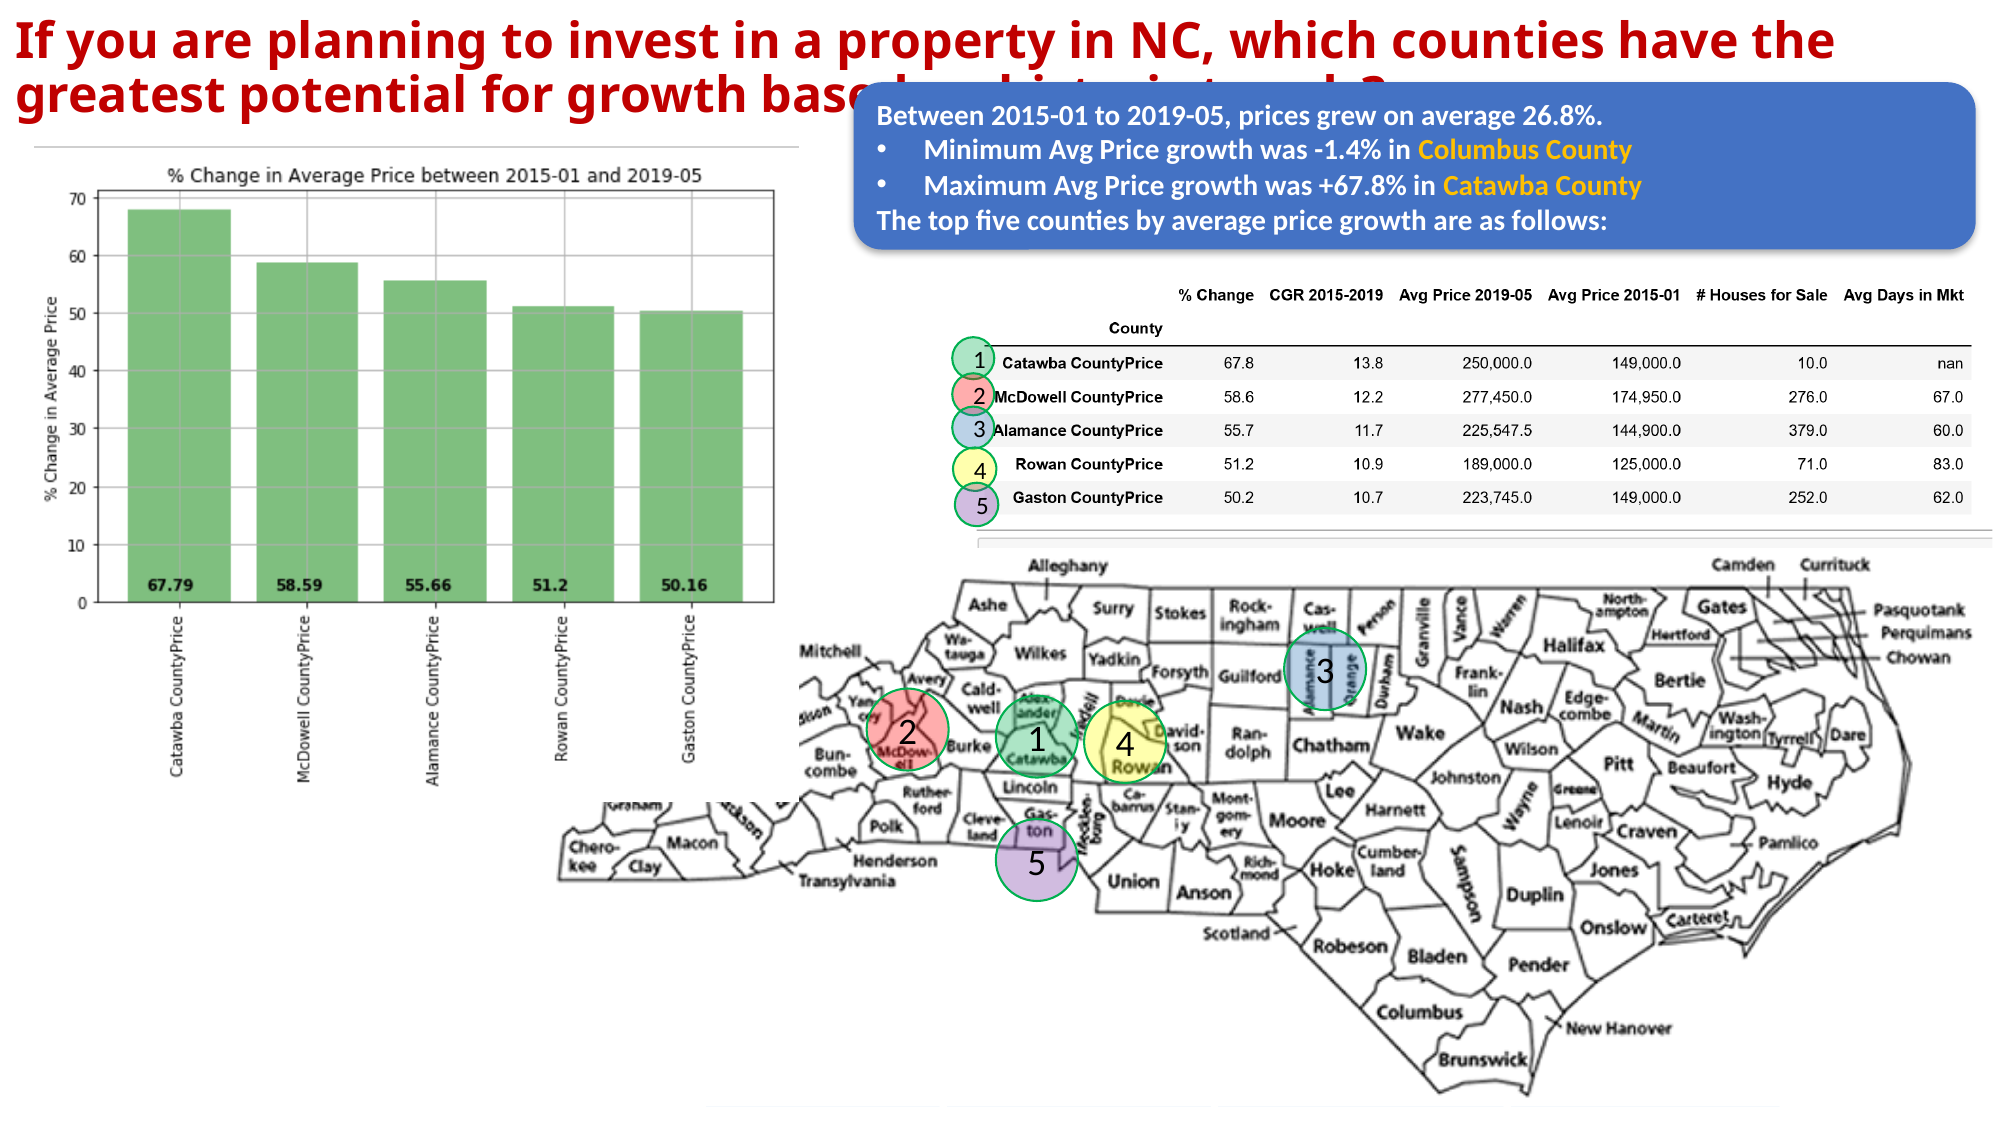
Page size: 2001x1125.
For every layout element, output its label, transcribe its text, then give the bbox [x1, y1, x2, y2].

title If you are planning to invest in a property in NC, which counties have the greatest potential for growth based on historic trends? [0, 2, 1924, 137]
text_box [541, 534, 1986, 1107]
text_box Between 2015-01 to 2019-05, prices grew on average 26.8%. Minimum Avg Price growth was -1.4% in Columbus County Maximum Avg Price growth was +67.8% in Catawba County The top five counties by average price growth are as follows: [852, 81, 1977, 251]
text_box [952, 269, 1993, 548]
picture [34, 146, 799, 802]
